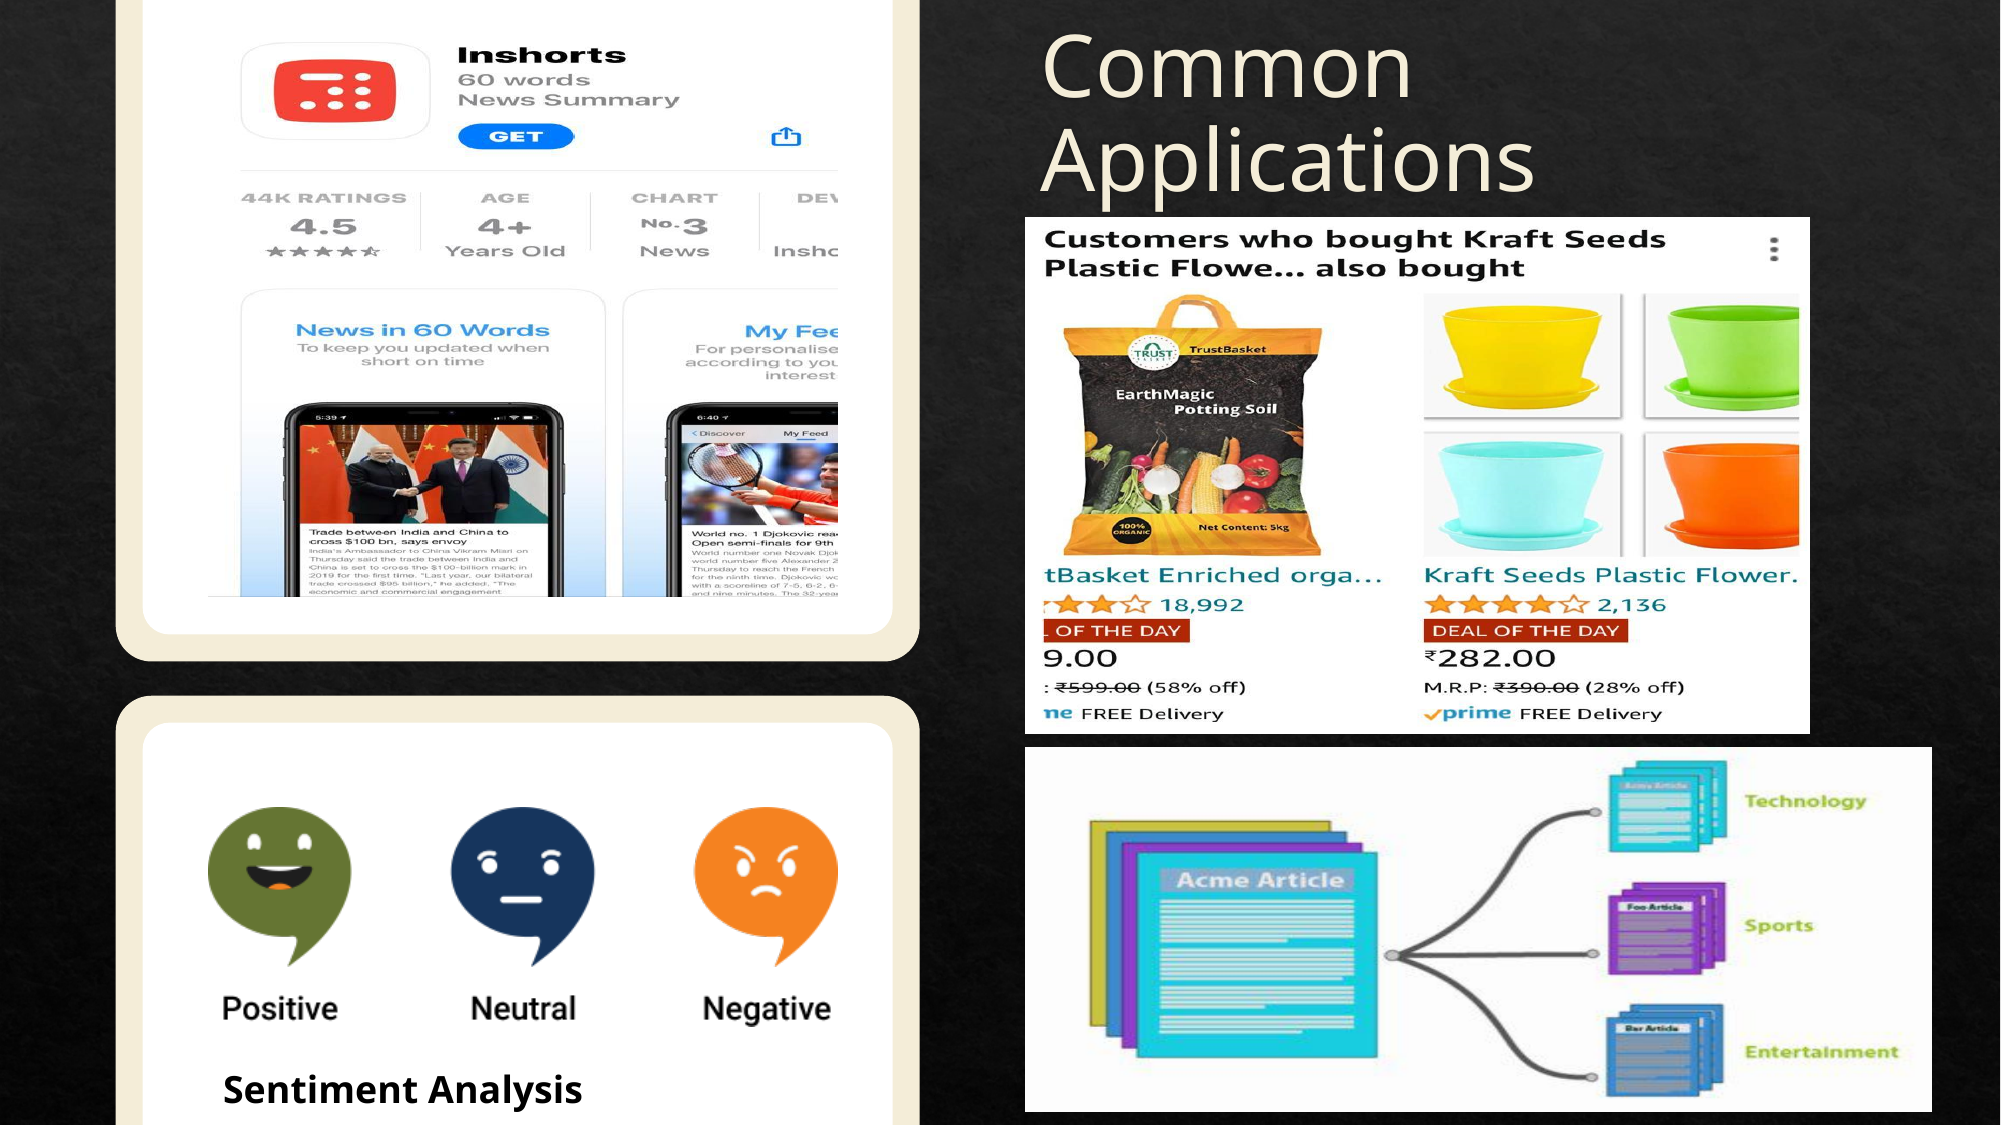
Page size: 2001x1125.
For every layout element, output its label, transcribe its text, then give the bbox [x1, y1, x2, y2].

title Common Applications [1025, 13, 1932, 218]
text_box Sentiment Analysis [208, 1059, 736, 1119]
text_box [141, 721, 894, 1125]
text_box [114, 694, 921, 1125]
text_box [141, 0, 894, 636]
picture [208, 33, 838, 598]
picture [1025, 747, 1932, 1112]
text_box [0, 0, 2000, 1125]
picture [1025, 217, 1810, 734]
text_box [114, 0, 921, 663]
picture [208, 806, 838, 1027]
